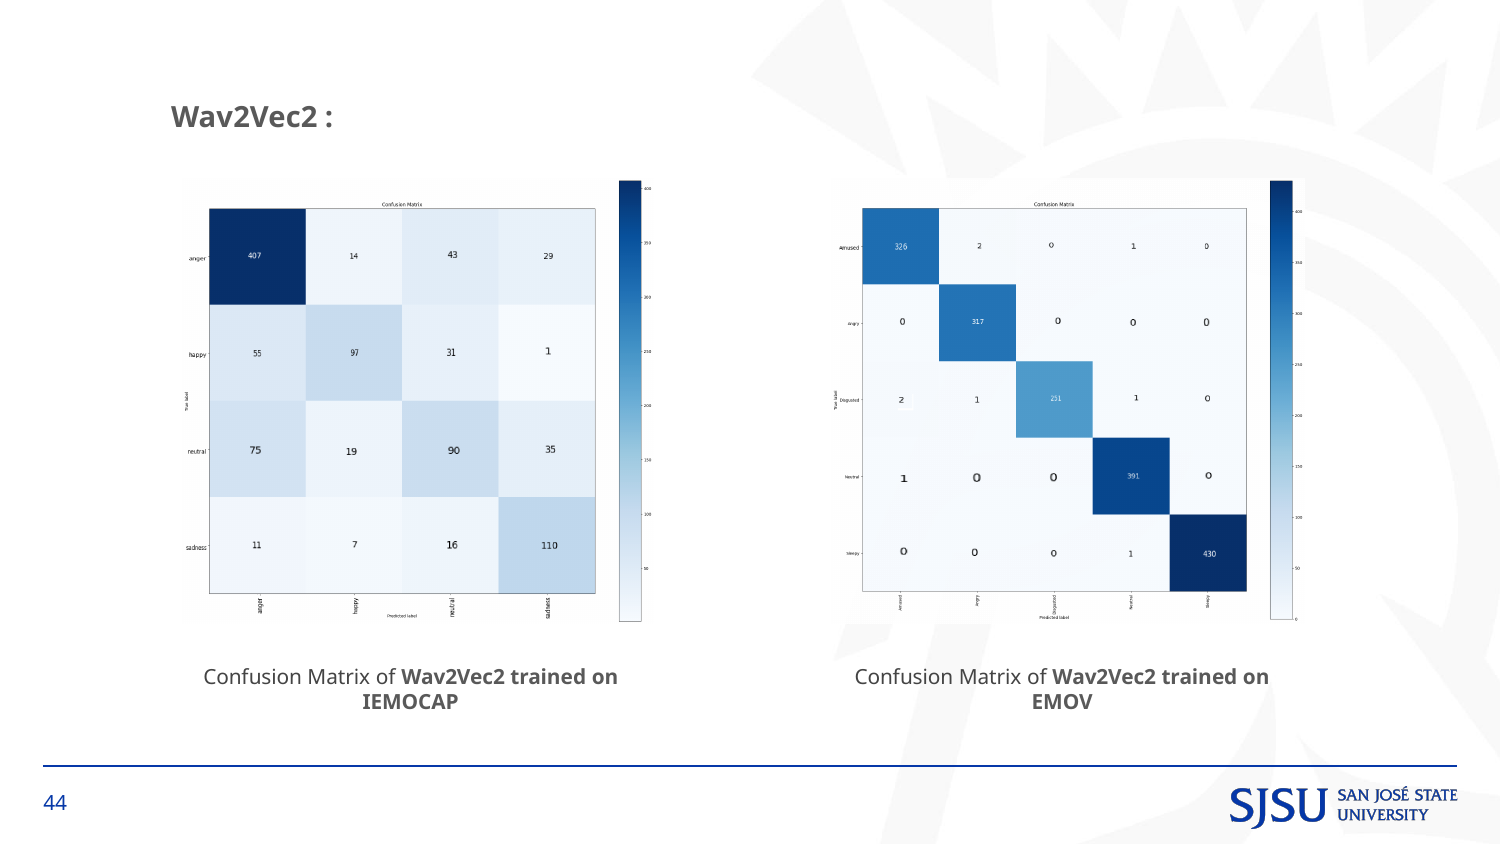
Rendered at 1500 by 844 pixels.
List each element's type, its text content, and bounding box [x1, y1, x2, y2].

picture [0, 0, 1500, 844]
text_box Confusion Matrix of Wav2Vec2 trained on EMOV [819, 648, 1305, 696]
text_box Wav2Vec2 : [156, 78, 799, 154]
slide_number ‹#› [28, 776, 102, 832]
text_box Confusion Matrix of Wav2Vec2 trained on IEMOCAP [168, 648, 654, 696]
